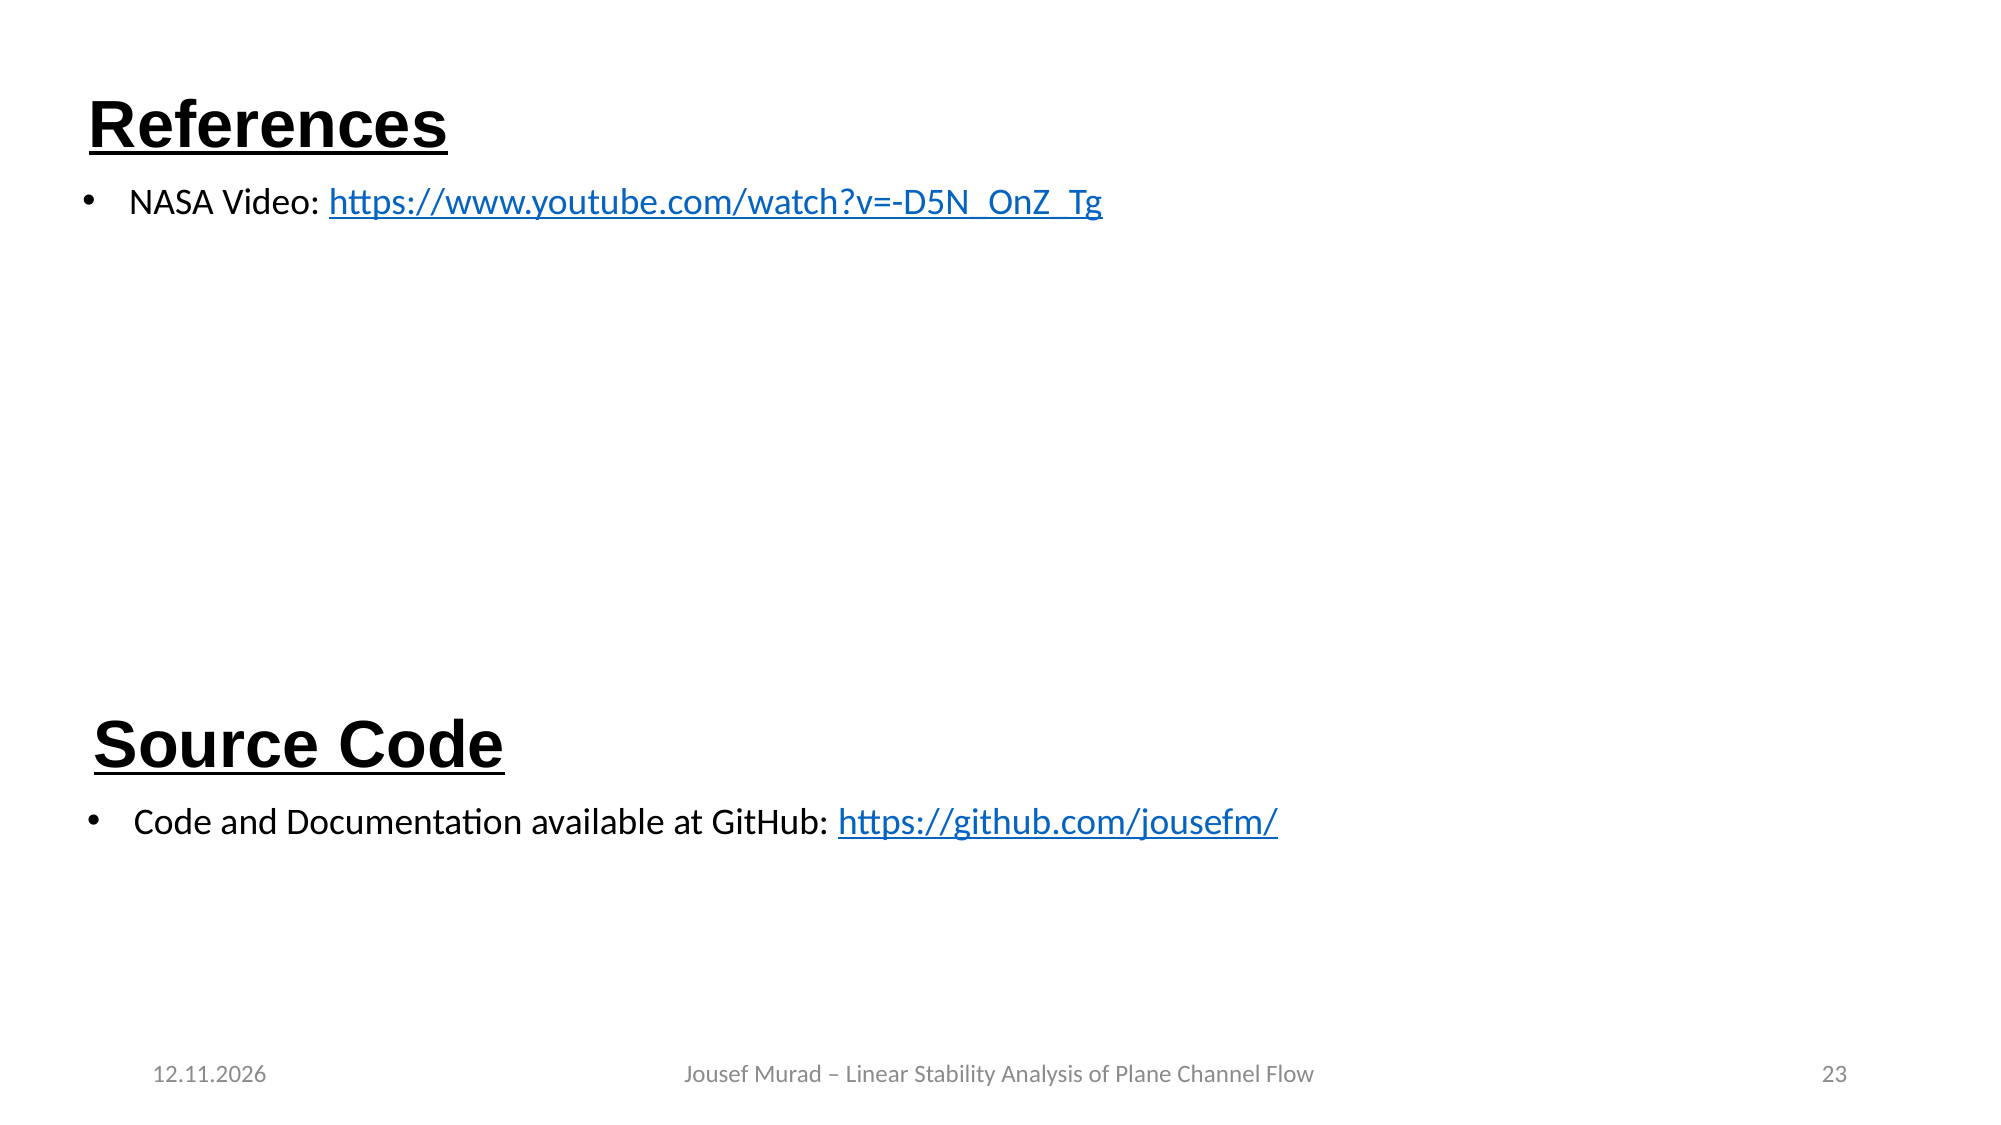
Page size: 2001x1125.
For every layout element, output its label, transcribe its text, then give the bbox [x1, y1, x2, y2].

slide_number 23 [1412, 1042, 1863, 1103]
footer Jousef Murad – Linear Stability Analysis of Plane Channel Flow [662, 1042, 1338, 1103]
text_box Source Code [78, 693, 520, 789]
text_box References [74, 73, 464, 169]
text_box Code and Documentation available at GitHub: https://github.com/jousefm/ [72, 789, 1979, 940]
text_box NASA Video: https://www.youtube.com/watch?v=-D5N_OnZ_Tg [67, 169, 1975, 320]
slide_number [137, 1042, 588, 1103]
